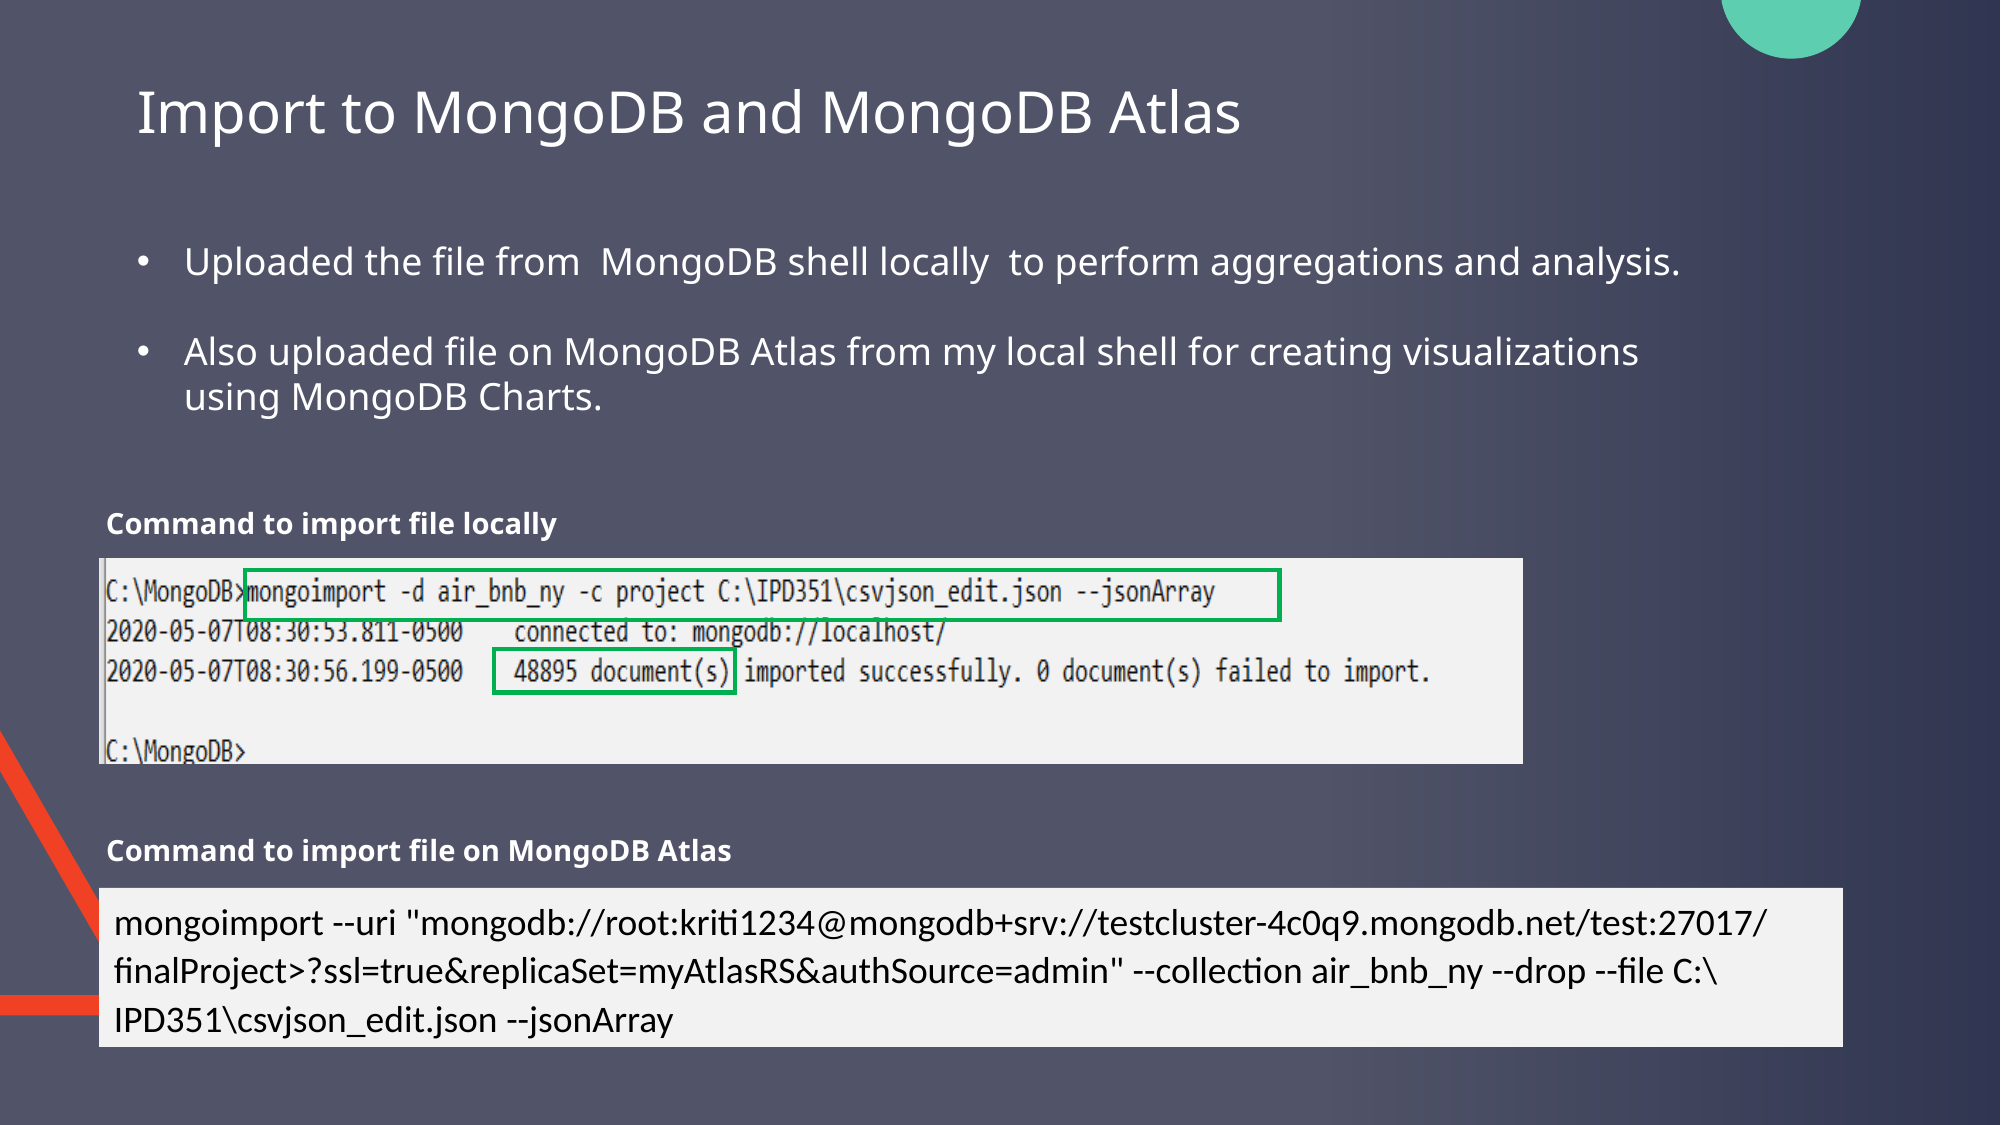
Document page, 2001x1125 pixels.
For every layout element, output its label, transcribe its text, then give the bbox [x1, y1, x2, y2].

text_box Command to import file locally [83, 498, 690, 548]
text_box Uploaded the file from MongoDB shell locally to perform aggregations and analysis. Also uploaded file on MongoDB Atlas from my local shell for creating visualizations using MongoDB Charts. [122, 230, 1707, 470]
list [122, 251, 1925, 640]
picture [99, 558, 1523, 765]
text_box Command to import file on MongoDB Atlas [83, 824, 760, 875]
text_box mongoimport --uri "mongodb://root:kriti1234@mongodb+srv://testcluster-4c0q9.mongodb.net/test:27017/finalProject>?ssl=true&replicaSet=myAtlasRS&authSource=admin" --collection air_bnb_ny --drop --file C:\IPD351\csvjson_edit.json --jsonArray [99, 887, 1843, 1047]
title Import to MongoDB and MongoDB Atlas [122, 62, 1311, 155]
